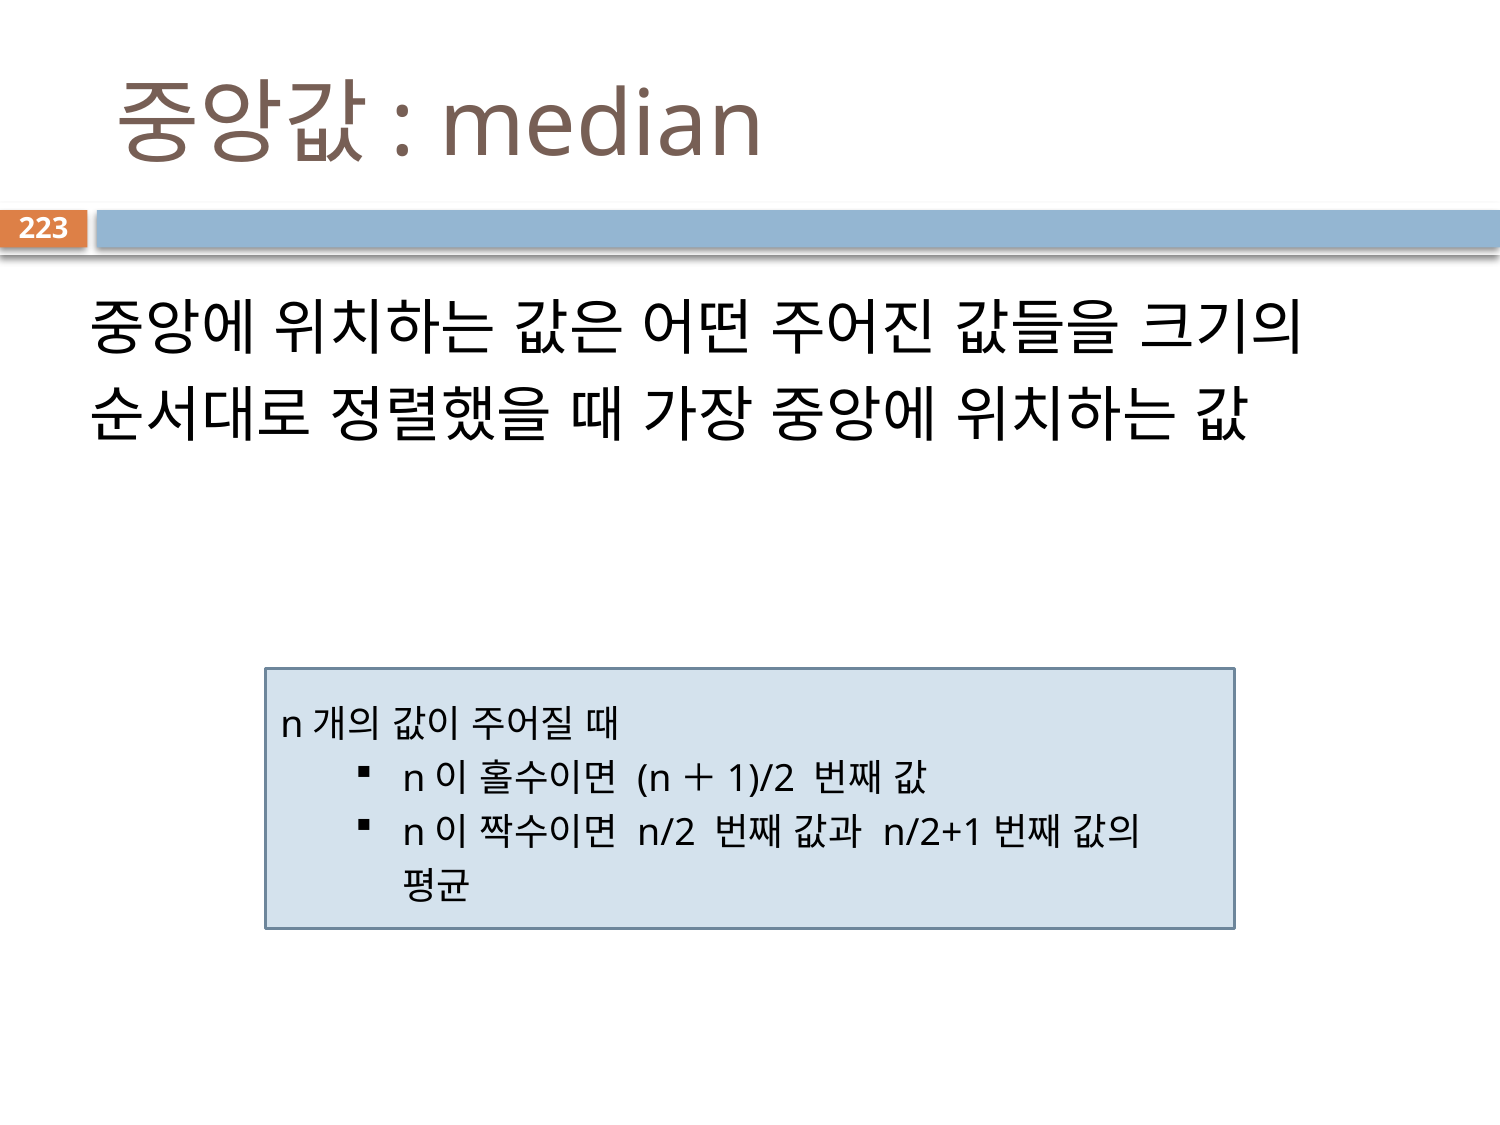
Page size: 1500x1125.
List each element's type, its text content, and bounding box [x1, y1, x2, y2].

title 중앙값: median [100, 37, 1438, 200]
list 중앙에 위치하는 값은 어떤 주어진 값들을 크기의 순서대로 정렬했을 때 가장 중앙에 위치하는 값 [75, 267, 1425, 539]
slide_number 223 [0, 208, 88, 249]
text_box n개의 값이 주어질 때 n이 홀수이면 (n＋1)/2 번째 값 n이 짝수이면 n/2 번째 값과 n/2+1번째 값의 평균 [264, 667, 1236, 930]
